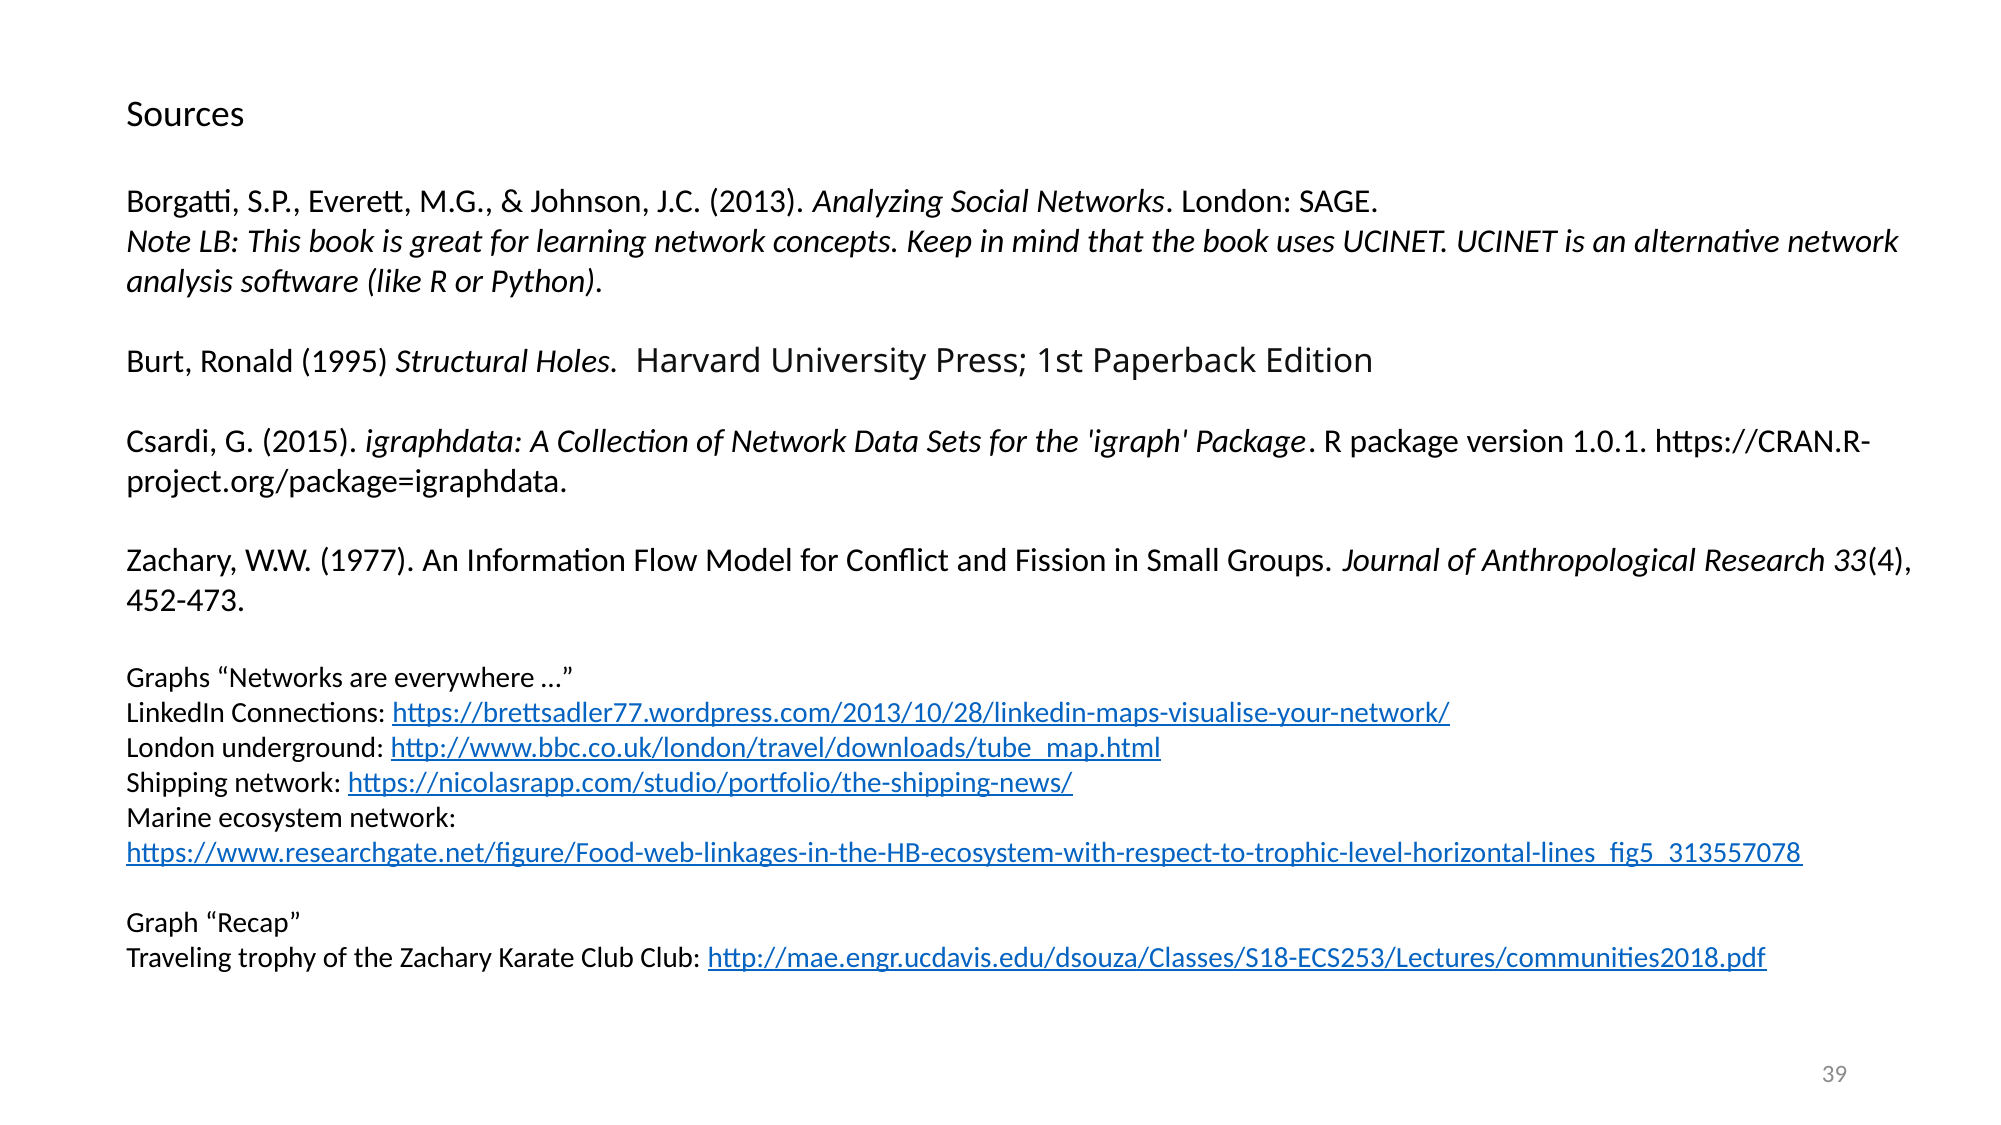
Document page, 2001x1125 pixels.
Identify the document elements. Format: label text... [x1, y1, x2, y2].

text_box Sources Borgatti, S.P., Everett, M.G., & Johnson, J.C. (2013). Analyzing Social Networks. London: SAGE. Note LB: This book is great for learning network concepts. Keep in mind that the book uses UCINET. UCINET is an alternative network analysis software (like R or Python). Burt, Ronald (1995) Structural Holes. Harvard University Press; 1st Paperback Edition Csardi, G. (2015). igraphdata: A Collection of Network Data Sets for the 'igraph' Package. R package version 1.0.1. https://CRAN.R-project.org/package=igraphdata. Zachary, W.W. (1977). An Information Flow Model for Conflict and Fission in Small Groups. Journal of Anthropological Research 33(4), 452-473. Graphs “Networks are everywhere …” LinkedIn Connections: https://brettsadler77.wordpress.com/2013/10/28/linkedin-maps-visualise-your-network/ London underground: http://www.bbc.co.uk/london/travel/downloads/tube_map.html Shipping network: https://nicolasrapp.com/studio/portfolio/the-shipping-news/ Marine ecosystem network: https://www.researchgate.net/figure/Food-web-linkages-in-the-HB-ecosystem-with-respect-to-trophic-level-horizontal-lines_fig5_313557078 Graph “Recap” Traveling trophy of the Zachary Karate Club Club: http://mae.engr.ucdavis.edu/dsouza/Classes/S18-ECS253/Lectures/communities2018.pdf [111, 81, 1929, 981]
slide_number 39 [1412, 1042, 1863, 1103]
